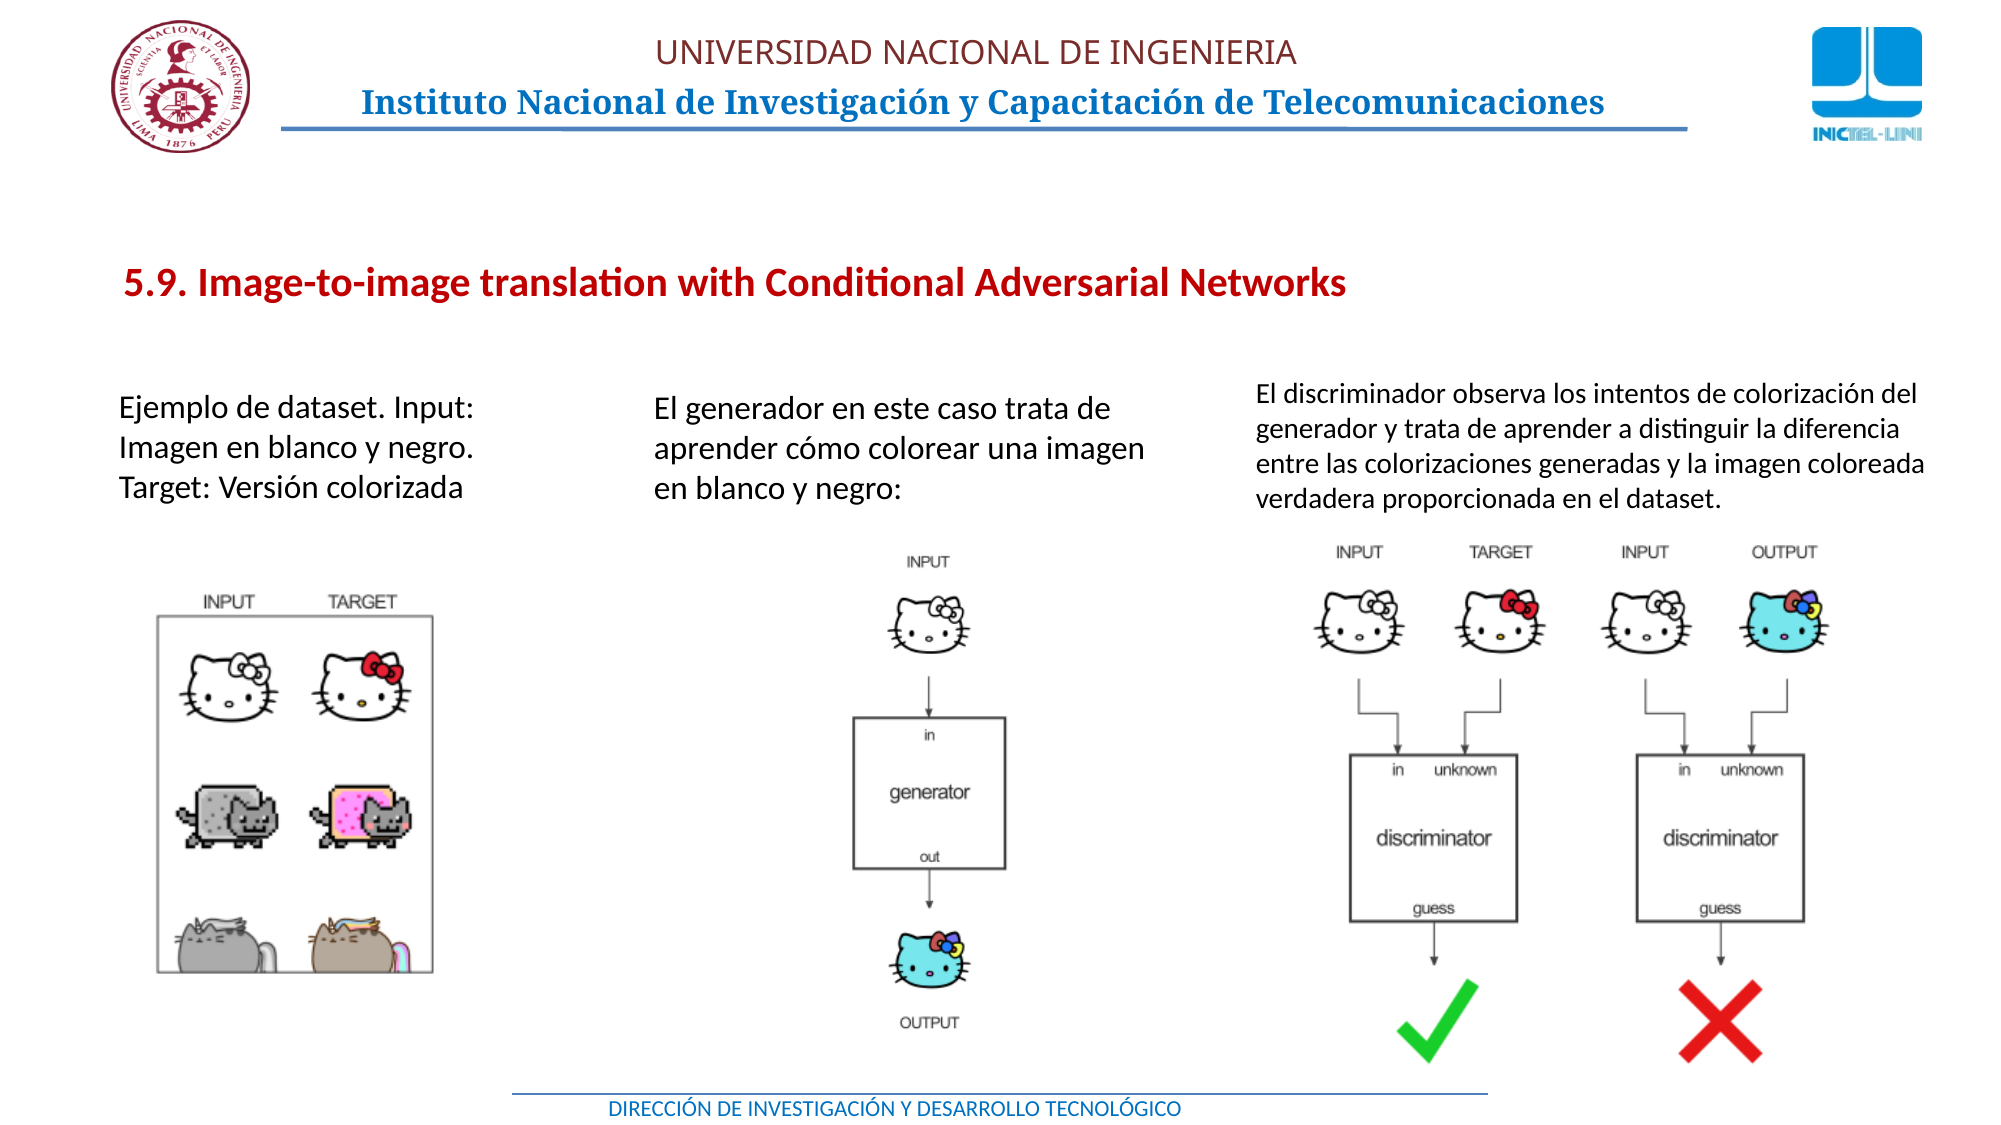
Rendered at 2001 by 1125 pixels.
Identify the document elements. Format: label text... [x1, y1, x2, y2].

picture [1812, 27, 1922, 101]
picture [1812, 27, 1821, 38]
text_box Ejemplo de dataset. Input: Imagen en blanco y negro. Target: Versión colorizada [103, 377, 579, 513]
text_box El generador en este caso trata de aprender cómo colorear una imagen en blanco y negro: [639, 379, 1198, 514]
picture [1812, 109, 1922, 141]
picture [1309, 533, 1857, 1083]
picture [1912, 27, 1922, 33]
picture [842, 546, 1022, 1045]
text_box 5.9. Image-to-image translation with Conditional Adversarial Networks [108, 247, 1363, 313]
text_box El discriminador observa los intentos de colorización del generador y trata de aprender a distinguir la diferencia entre las colorizaciones generadas y la imagen coloreada verdadera proporcionada en el dataset. [1241, 367, 1970, 522]
picture [147, 579, 451, 988]
picture [111, 20, 250, 153]
